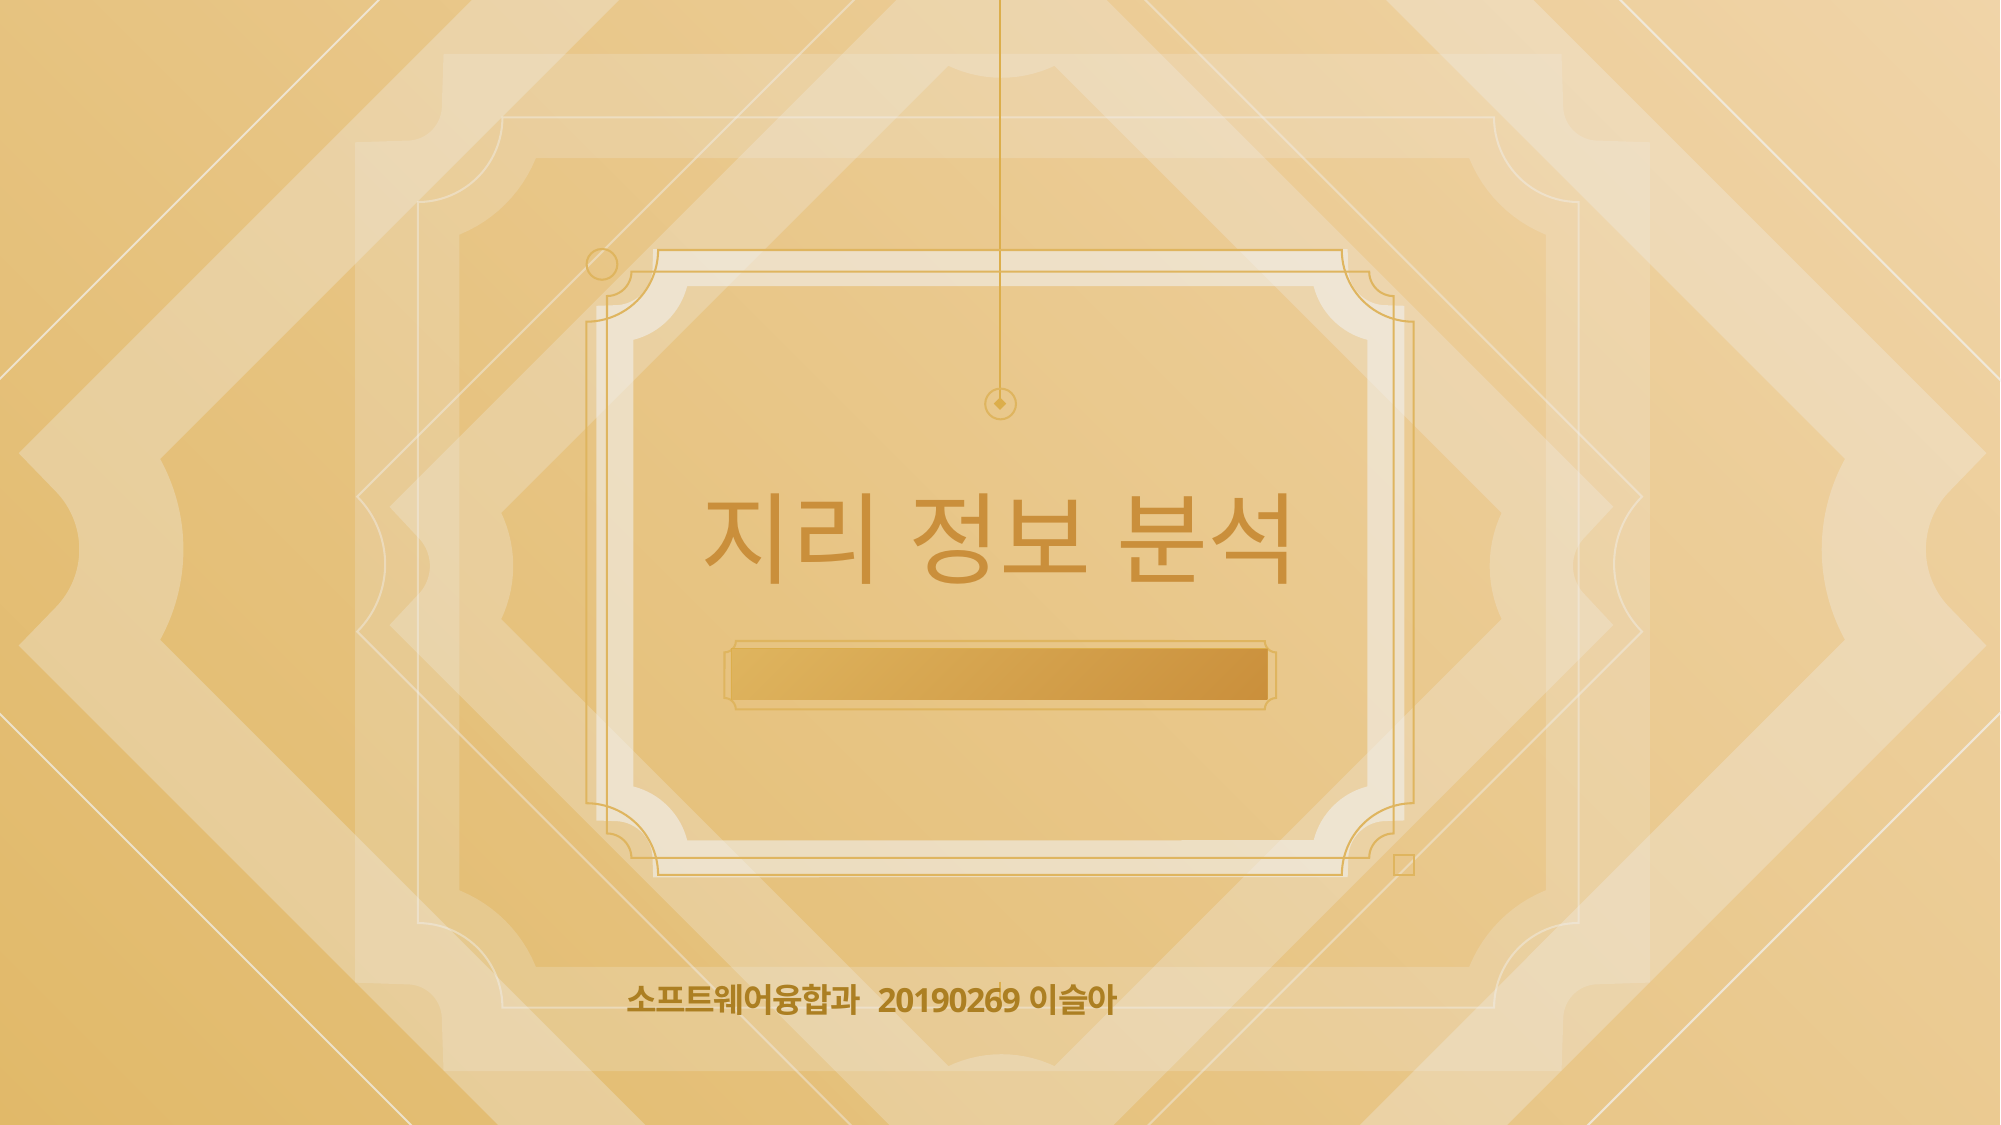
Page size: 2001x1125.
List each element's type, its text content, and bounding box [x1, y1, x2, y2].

footer 소프트웨어융합과 20190269이슬아 [626, 961, 1412, 1017]
title 지리 정보 분석 [462, 416, 1538, 658]
subtitle Part 3 빅데이터 분석 – 지리 정보 분석 [728, 658, 1270, 702]
text_box [984, 387, 1018, 421]
